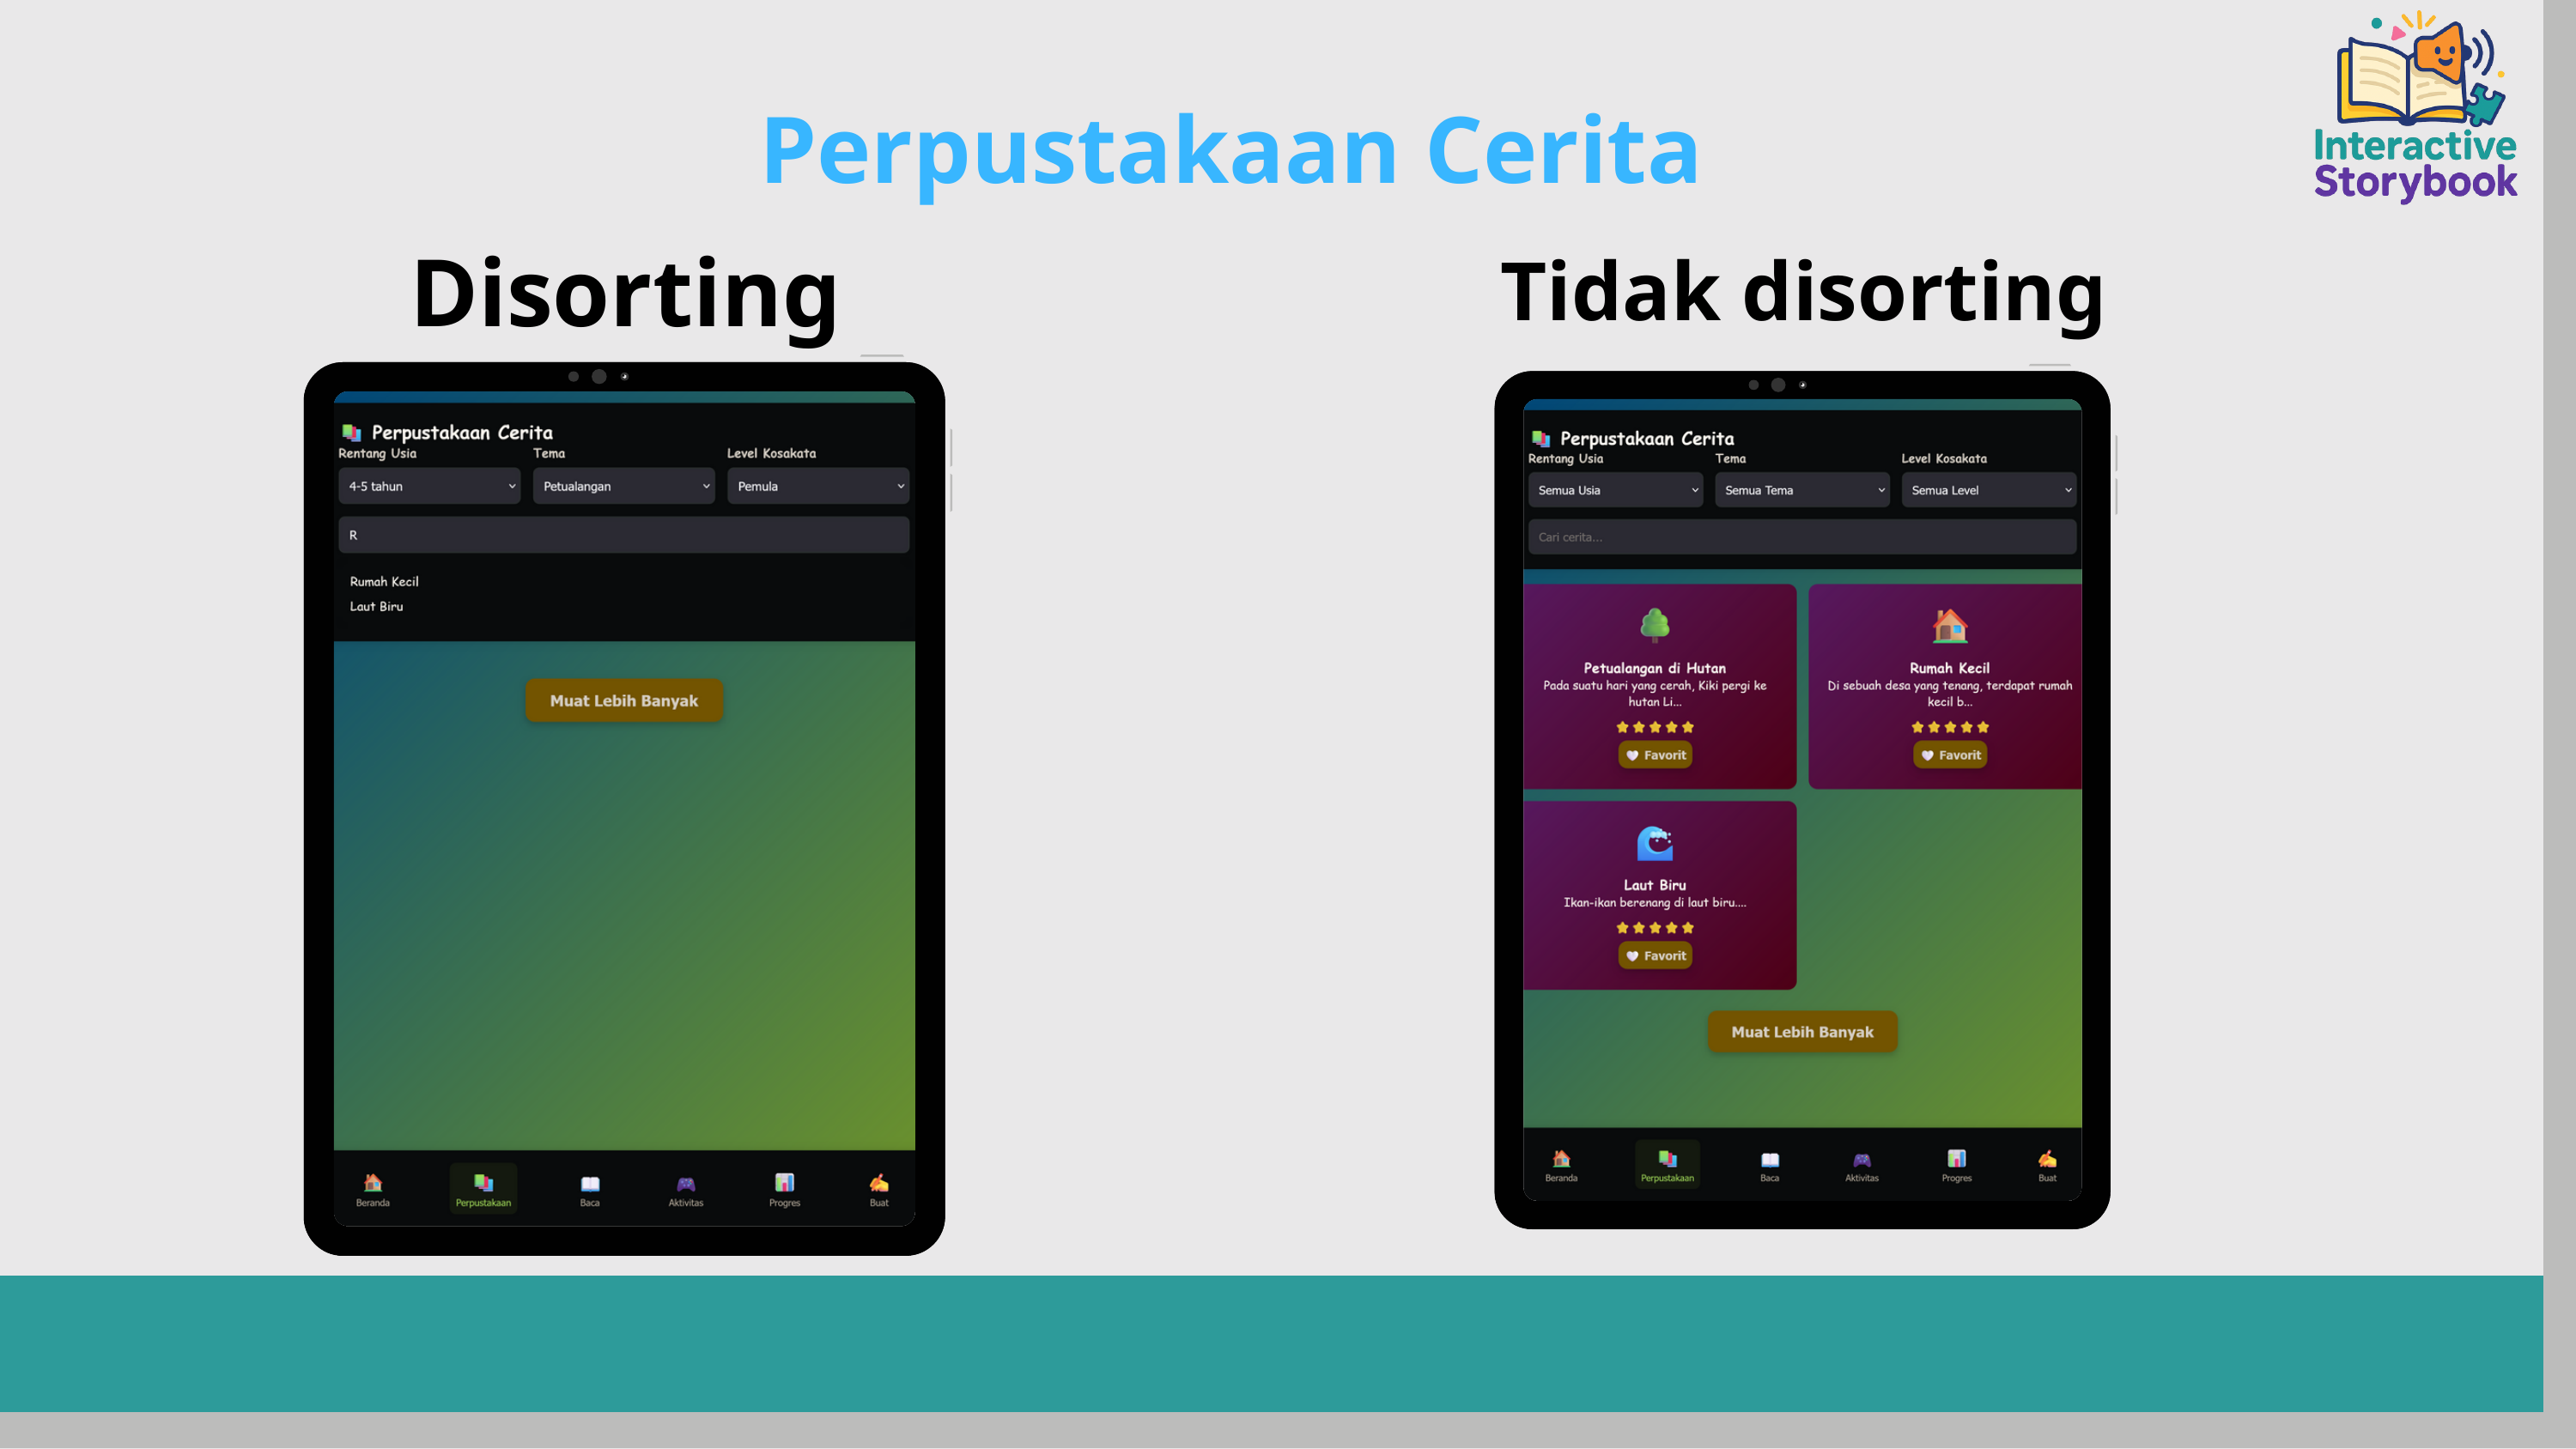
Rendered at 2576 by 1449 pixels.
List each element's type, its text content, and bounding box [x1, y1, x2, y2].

text_box Disorting [250, 215, 1001, 345]
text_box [298, 354, 953, 1262]
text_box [1253, 158, 1291, 1449]
text_box Perpustakaan Cerita [47, 72, 2287, 202]
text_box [2543, 0, 2576, 1449]
text_box Tidak disorting [1446, 223, 2161, 336]
text_box [2287, 0, 2543, 227]
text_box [1297, 1275, 2538, 1449]
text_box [0, 1275, 1248, 1449]
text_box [1489, 363, 2118, 1235]
